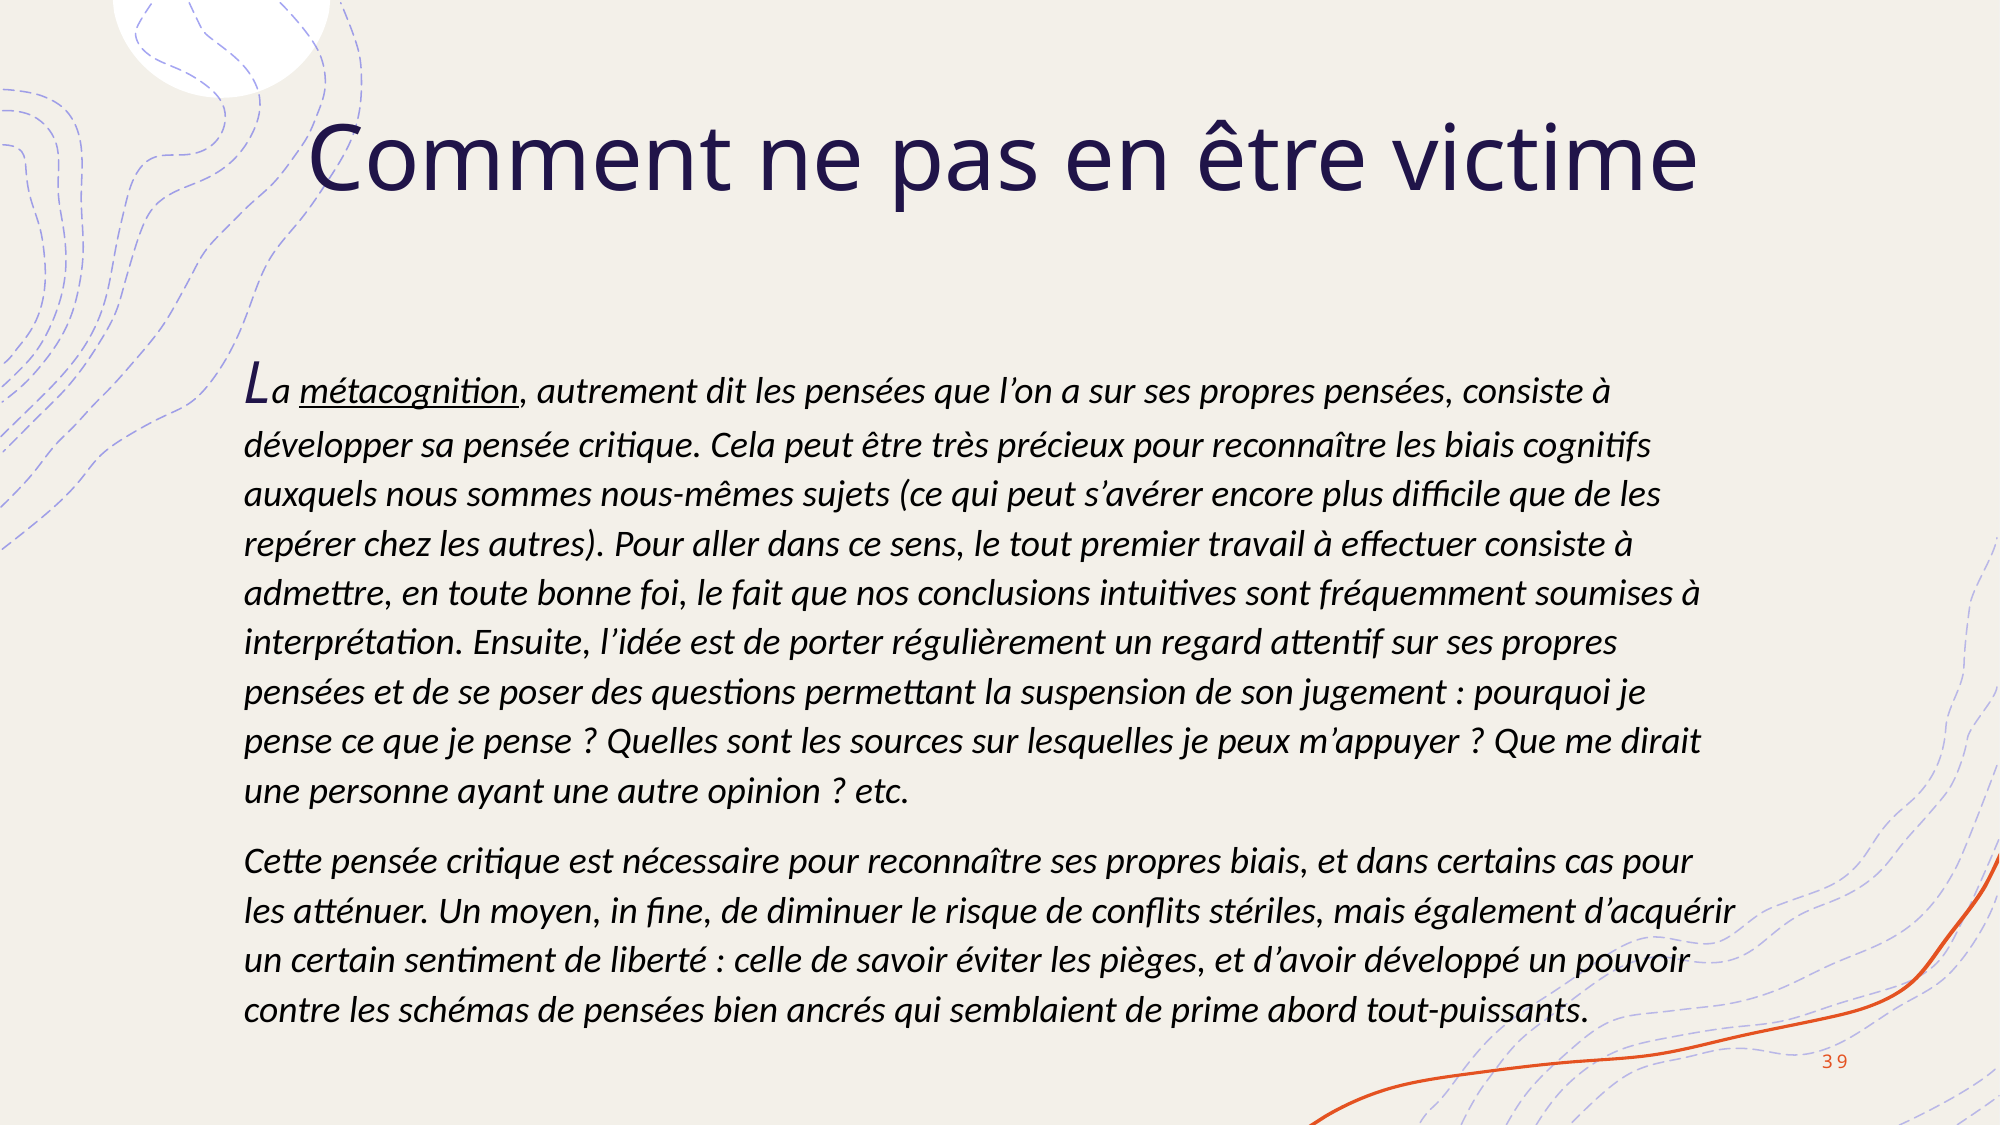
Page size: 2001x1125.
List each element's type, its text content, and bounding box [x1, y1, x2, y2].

title Comment ne pas en être victime [196, 91, 1835, 309]
list La métacognition, autrement dit les pensées que l’on a sur ses propres pensées, consiste à développer sa pensée critique. Cela peut être très précieux pour reconnaître les biais cognitifs auxquels nous sommes nous-mêmes sujets (ce qui peut s’avérer encore plus difficile que de les repérer chez les autres). Pour aller dans ce sens, le tout premier travail à effectuer consiste à admettre, en toute bonne foi, le fait que nos conclusions intuitives sont fréquemment soumises à interprétation. Ensuite, l’idée est de porter régulièrement un regard attentif sur ses propres pensées et de se poser des questions permettant la suspension de son jugement : pourquoi je pense ce que je pense ? Quelles sont les sources sur lesquelles je peux m’appuyer ? Que me dirait une personne ayant une autre opinion ? etc. Cette pensée critique est nécessaire pour reconnaître ses propres biais, et dans certains cas pour les atténuer. Un moyen, in fine, de diminuer le risque de conflits stériles, mais également d’acquérir un certain sentiment de liberté : celle de savoir éviter les pièges, et d’avoir développé un pouvoir contre les schémas de pensées bien ancrés qui semblaient de prime abord tout-puissants. [228, 330, 1759, 914]
slide_number 39 [1625, 1042, 1863, 1103]
